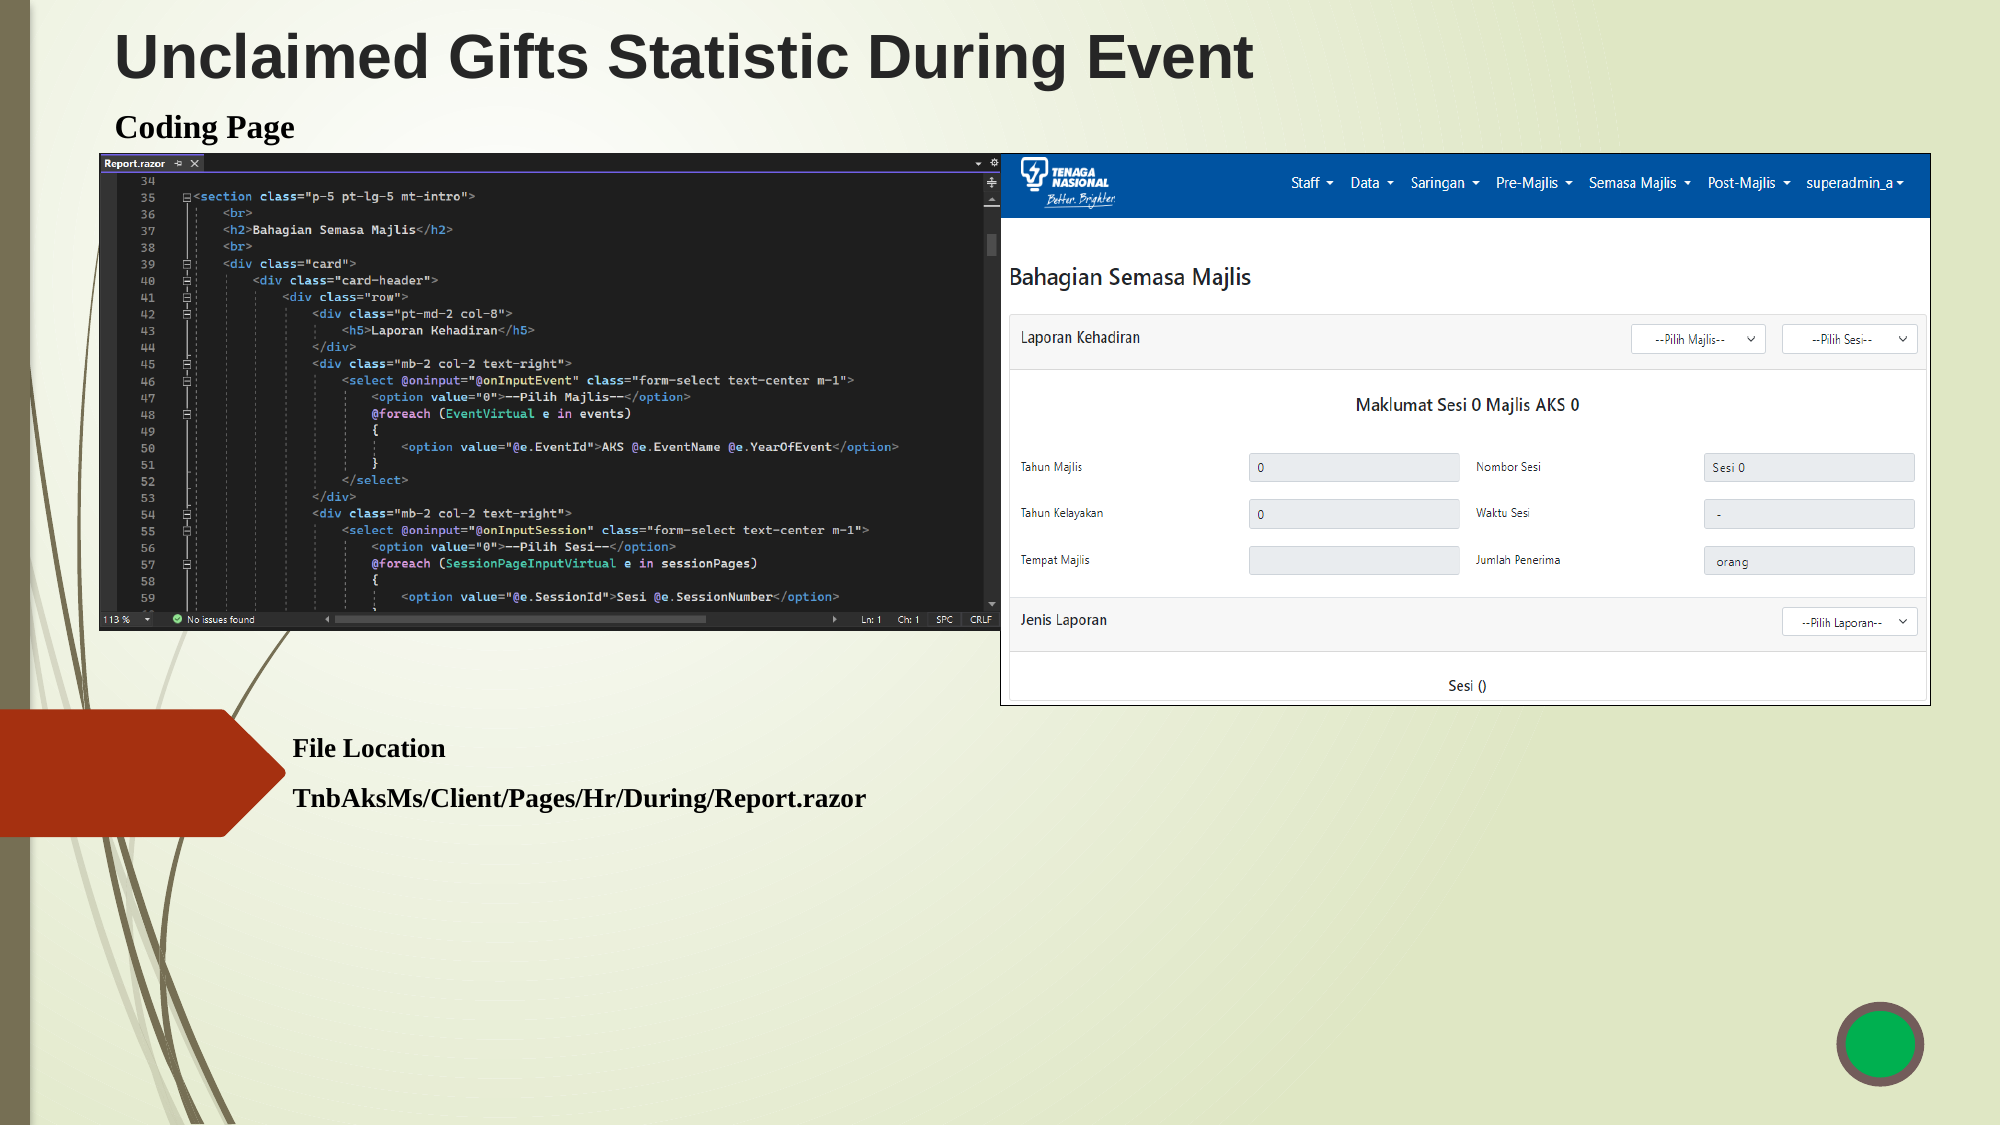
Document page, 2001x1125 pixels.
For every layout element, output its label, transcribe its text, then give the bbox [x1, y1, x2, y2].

picture [98, 153, 1931, 706]
text_box Coding Page [99, 98, 914, 153]
text_box File Location TnbAksMs/Client/Pages/Hr/During/Report.razor [277, 722, 1302, 821]
text_box [1836, 1001, 1925, 1087]
title Unclaimed Gifts Statistic During Event [99, 0, 2000, 99]
